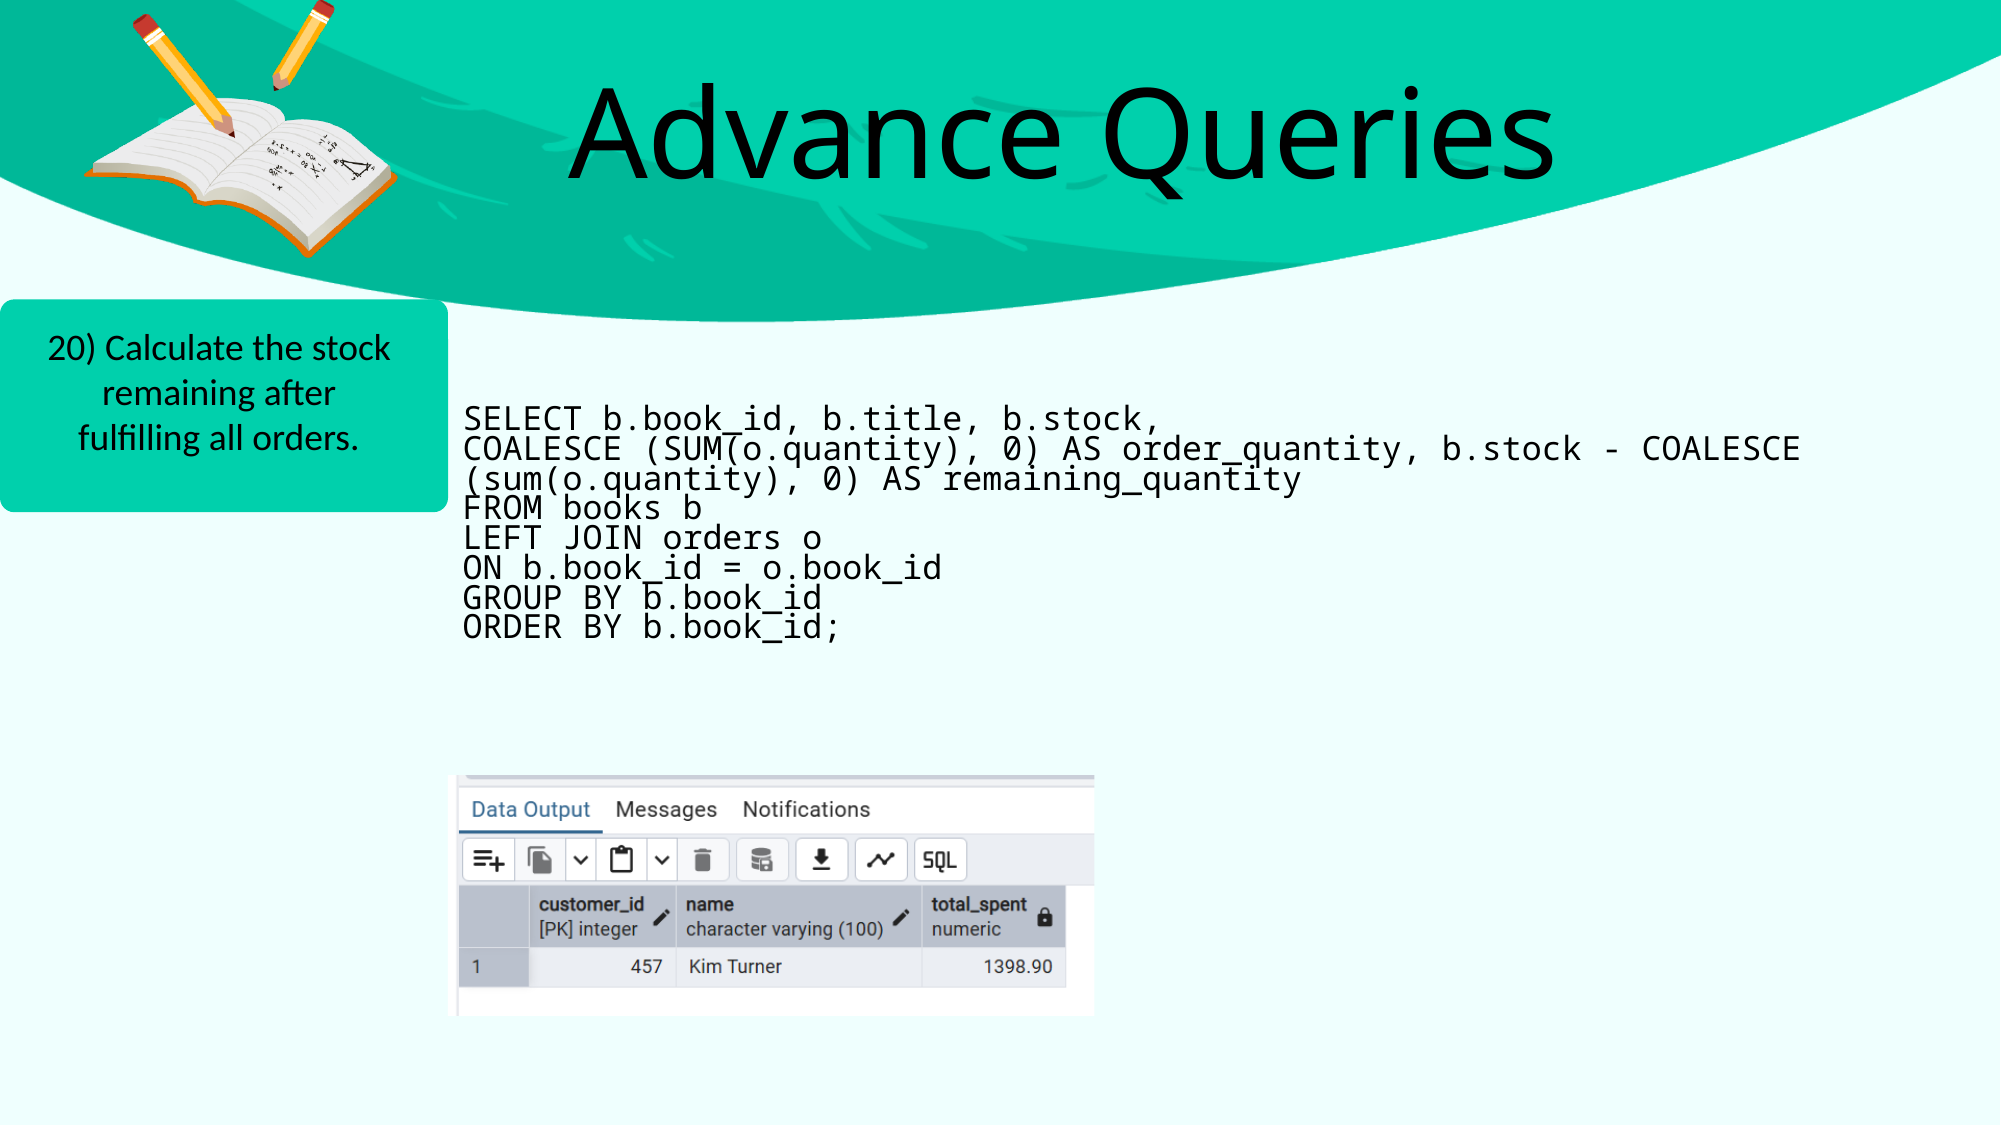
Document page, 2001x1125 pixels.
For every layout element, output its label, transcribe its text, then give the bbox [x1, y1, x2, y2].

text_box [0, 372, 450, 514]
text_box SELECT b.book_id, b.title, b.stock, COALESCE (SUM(o.quantity), 0) AS order_quantity, b.stock - COALESCE (sum(o.quantity), 0) AS remaining_quantity FROM books b LEFT JOIN orders o ON b.book_id = o.book_id GROUP BY b.book_id ORDER BY b.book_id; [447, 400, 1933, 727]
text_box 20) Calculate the stock remaining after fulfilling all orders. [31, 372, 407, 466]
picture [0, 0, 2001, 372]
picture [447, 775, 1095, 1016]
